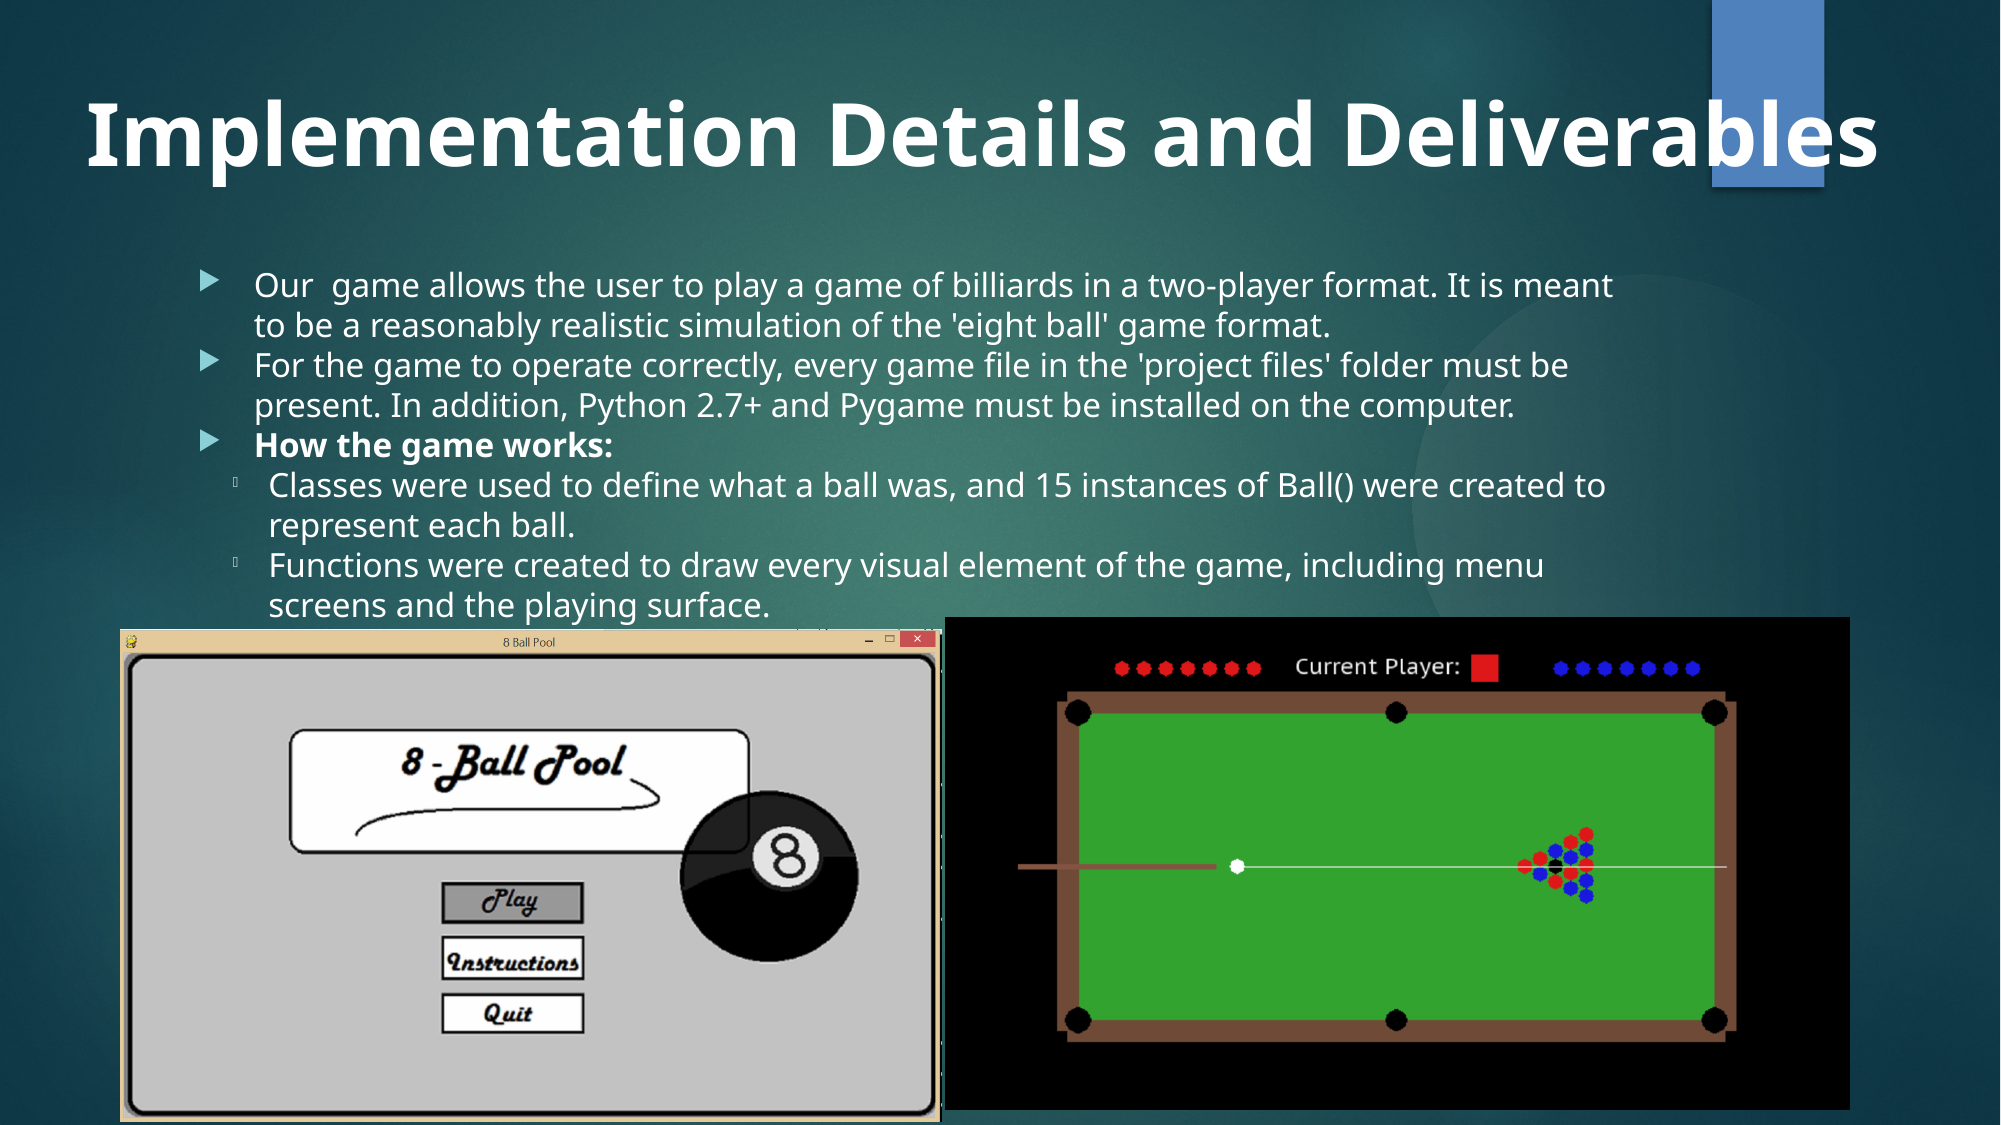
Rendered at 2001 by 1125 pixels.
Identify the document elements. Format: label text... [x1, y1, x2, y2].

text_box Implementation Details and Deliverables [83, 37, 1884, 226]
picture [0, 0, 2001, 1125]
text_box Our game allows the user to play a game of billiards in a two-player format. It is meant to be a reasonably realistic simulation of the 'eight ball' game format. For the game to operate correctly, every game file in the 'project files' folder must be present. In addition, Python 2.7+ and Pygame must be installed on the computer. How the game works: Classes were used to define what a ball was, and 15 instances of Ball() were created to represent each ball. Functions were created to draw every visual element of the game, including menu screens and the playing surface. [182, 257, 1650, 628]
